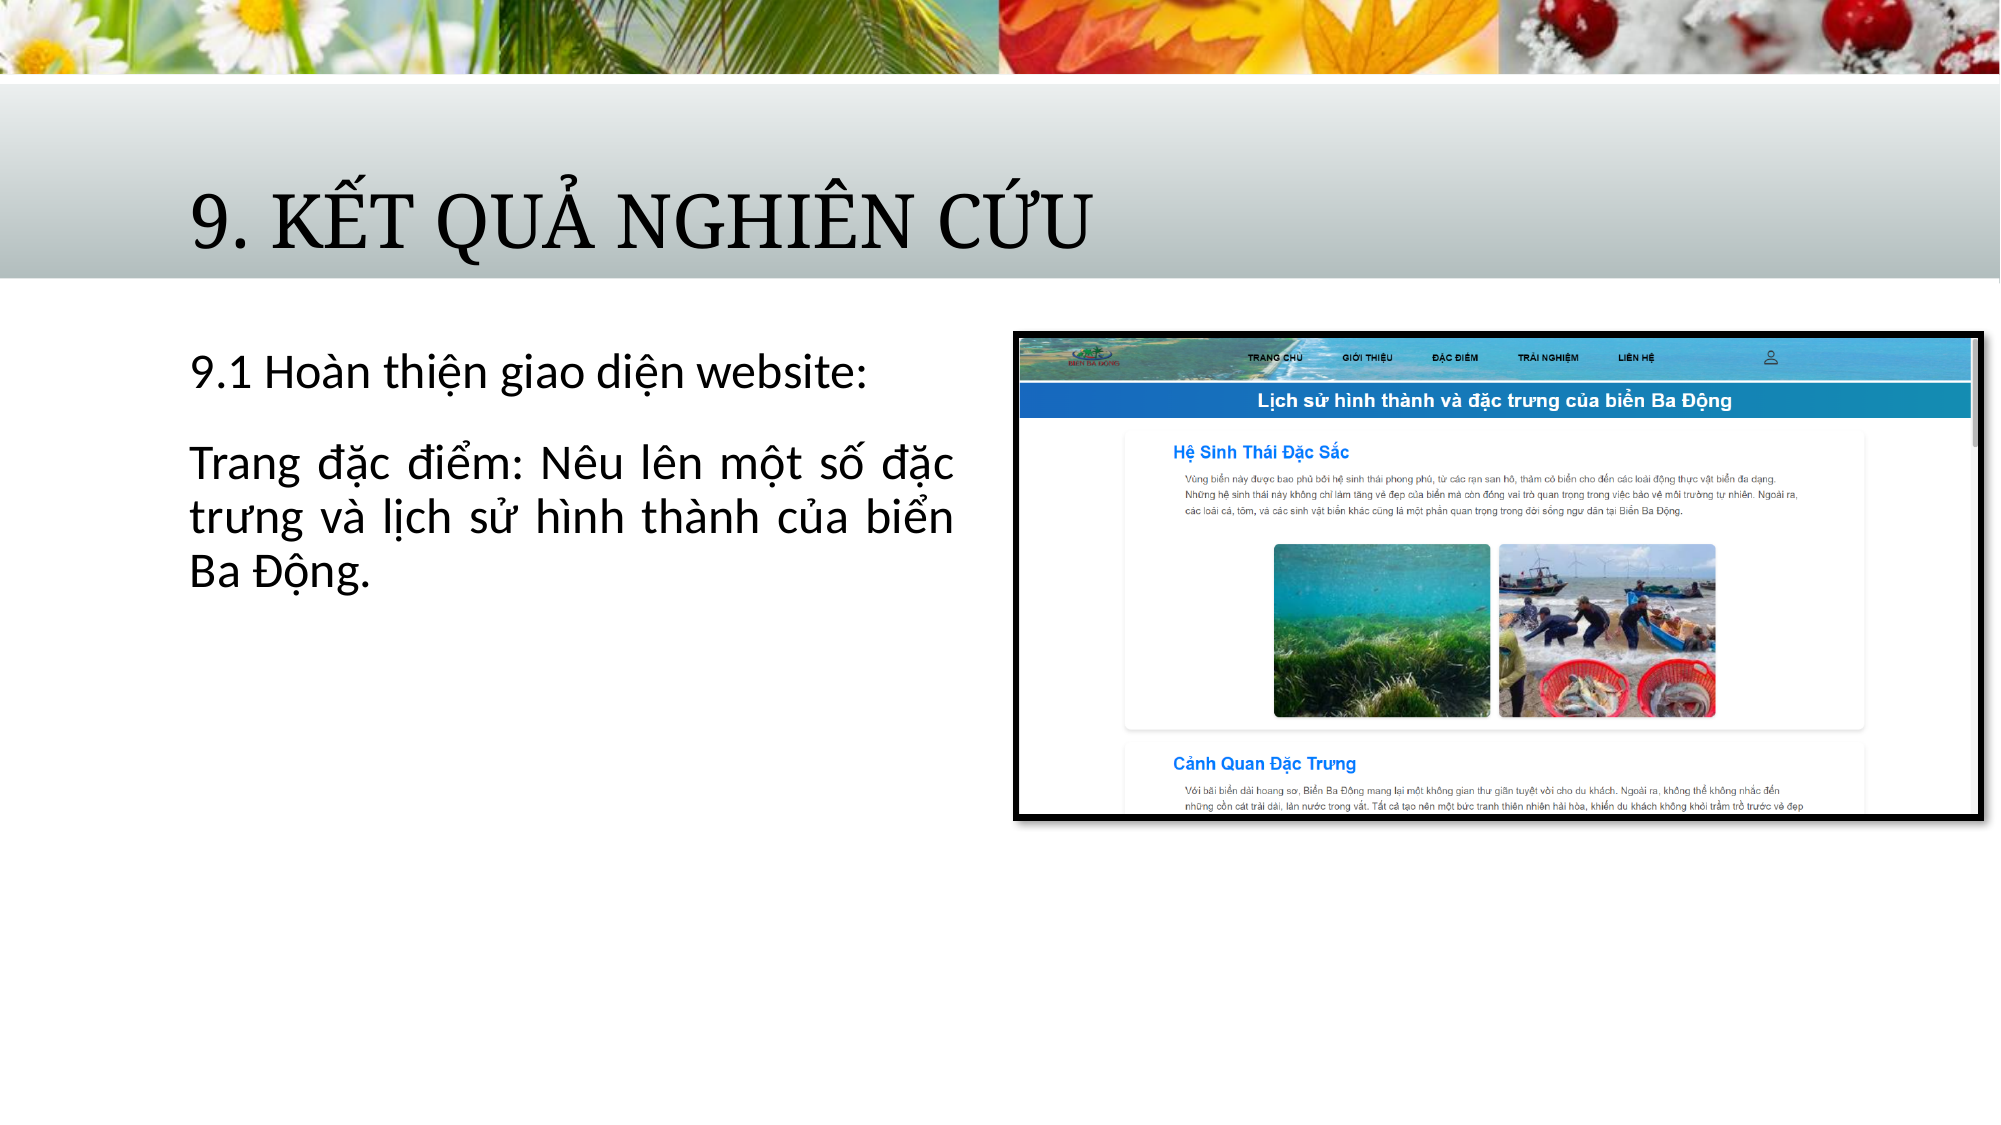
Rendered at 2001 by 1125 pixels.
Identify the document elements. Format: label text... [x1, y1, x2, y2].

picture [0, 0, 2000, 74]
list 9.1 Hoàn thiện giao diện website: Trang đặc điểm: Nêu lên một số đặc trưng và lịch sử hình thành của biển Ba Động. [174, 337, 970, 1050]
picture [1019, 337, 1978, 815]
title 9. kết quả nghiên cứu [174, 92, 1825, 273]
